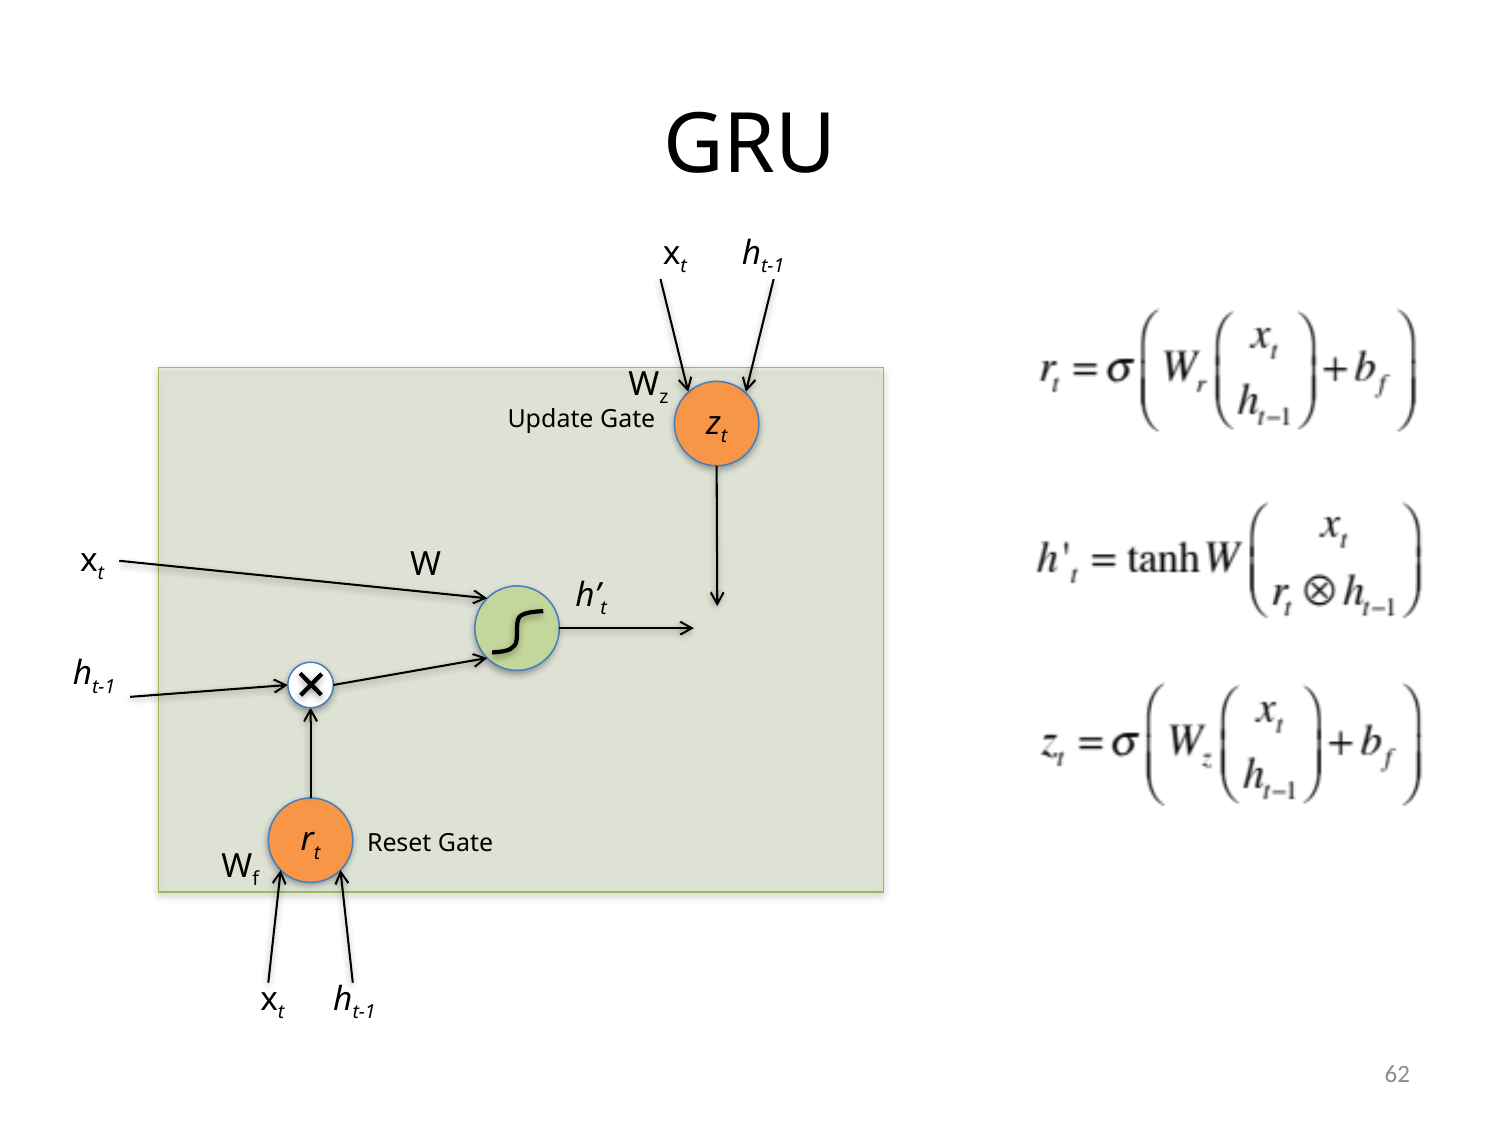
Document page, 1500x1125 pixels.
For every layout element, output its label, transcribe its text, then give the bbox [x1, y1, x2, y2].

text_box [1033, 495, 1425, 621]
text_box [333, 657, 488, 686]
text_box Reset Gate [352, 819, 509, 865]
text_box rt [267, 797, 352, 884]
text_box xt ht-1 [647, 223, 799, 330]
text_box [268, 869, 281, 983]
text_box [1035, 674, 1425, 811]
text_box h’t [560, 565, 622, 626]
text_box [660, 278, 689, 392]
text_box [340, 869, 354, 983]
text_box xt ht-1 [245, 969, 391, 1076]
text_box Update Gate [492, 394, 671, 440]
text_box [474, 585, 560, 671]
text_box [123, 558, 488, 599]
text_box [287, 661, 334, 708]
text_box [158, 367, 884, 893]
text_box zt [673, 380, 760, 467]
text_box xt [56, 530, 120, 591]
text_box ht-1 [58, 644, 131, 750]
text_box Wf [206, 836, 274, 897]
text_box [1035, 300, 1419, 437]
title GRU [75, 45, 1425, 233]
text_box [745, 278, 774, 392]
text_box W [395, 535, 456, 556]
text_box Wz [613, 354, 684, 415]
slide_number 62 [1074, 1042, 1425, 1103]
